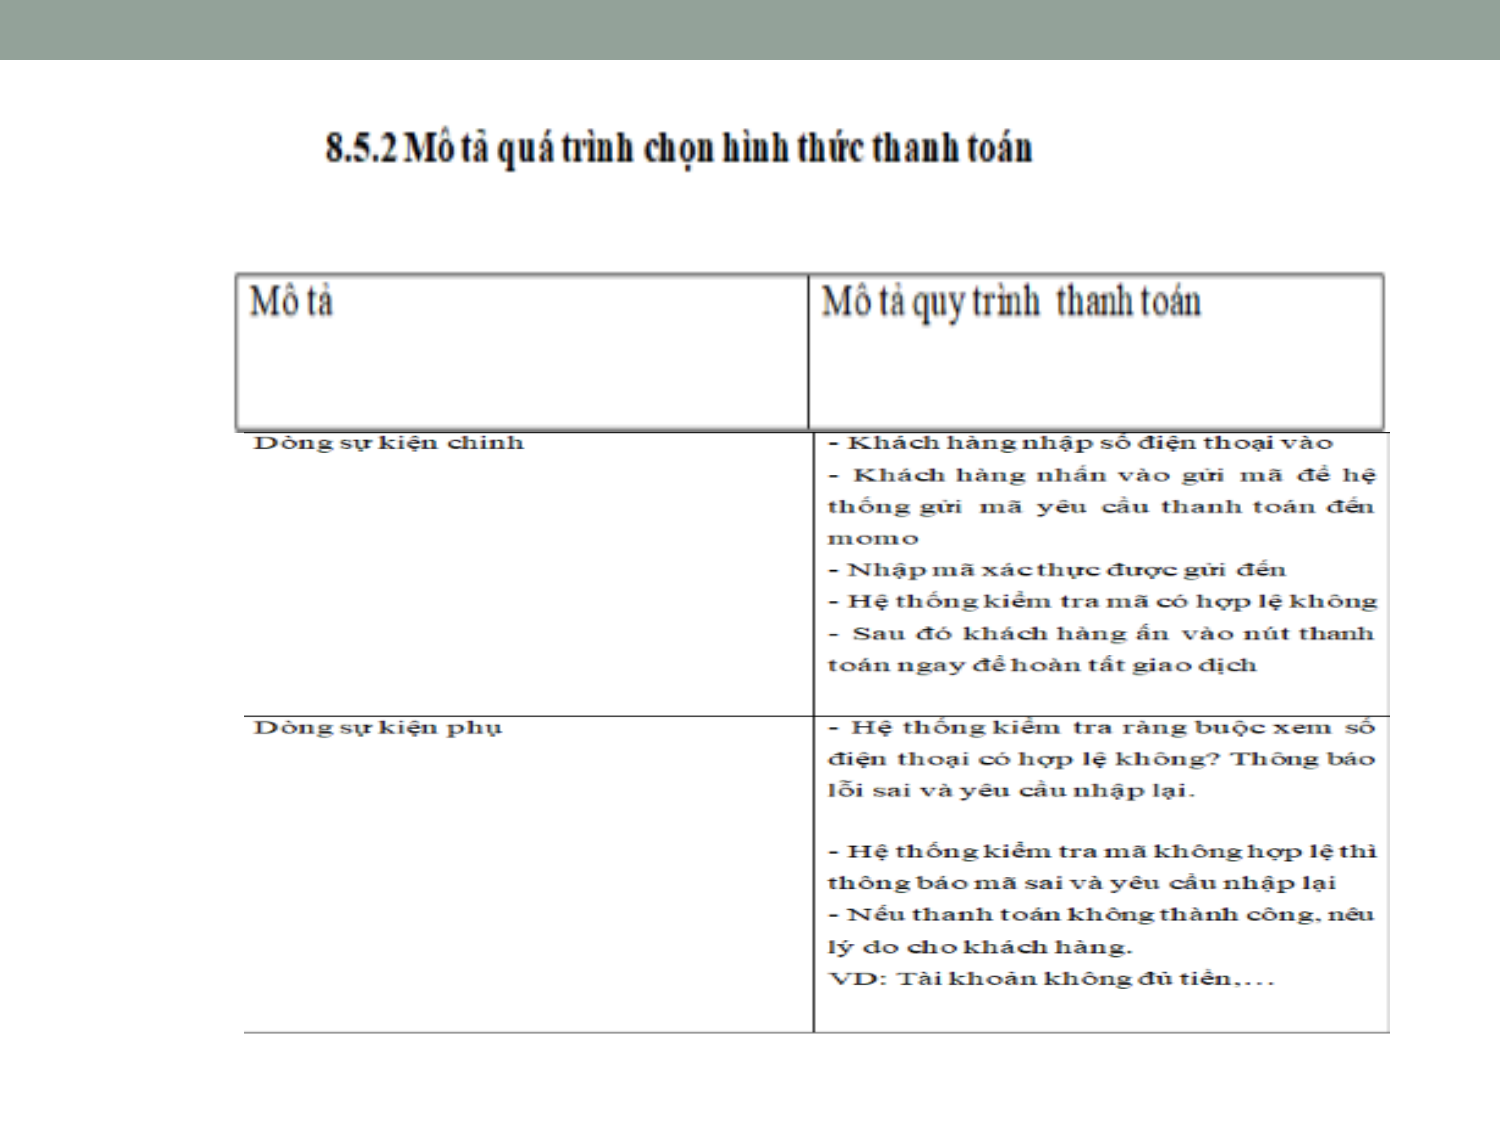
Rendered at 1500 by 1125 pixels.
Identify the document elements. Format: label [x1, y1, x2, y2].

picture [223, 101, 1394, 1036]
